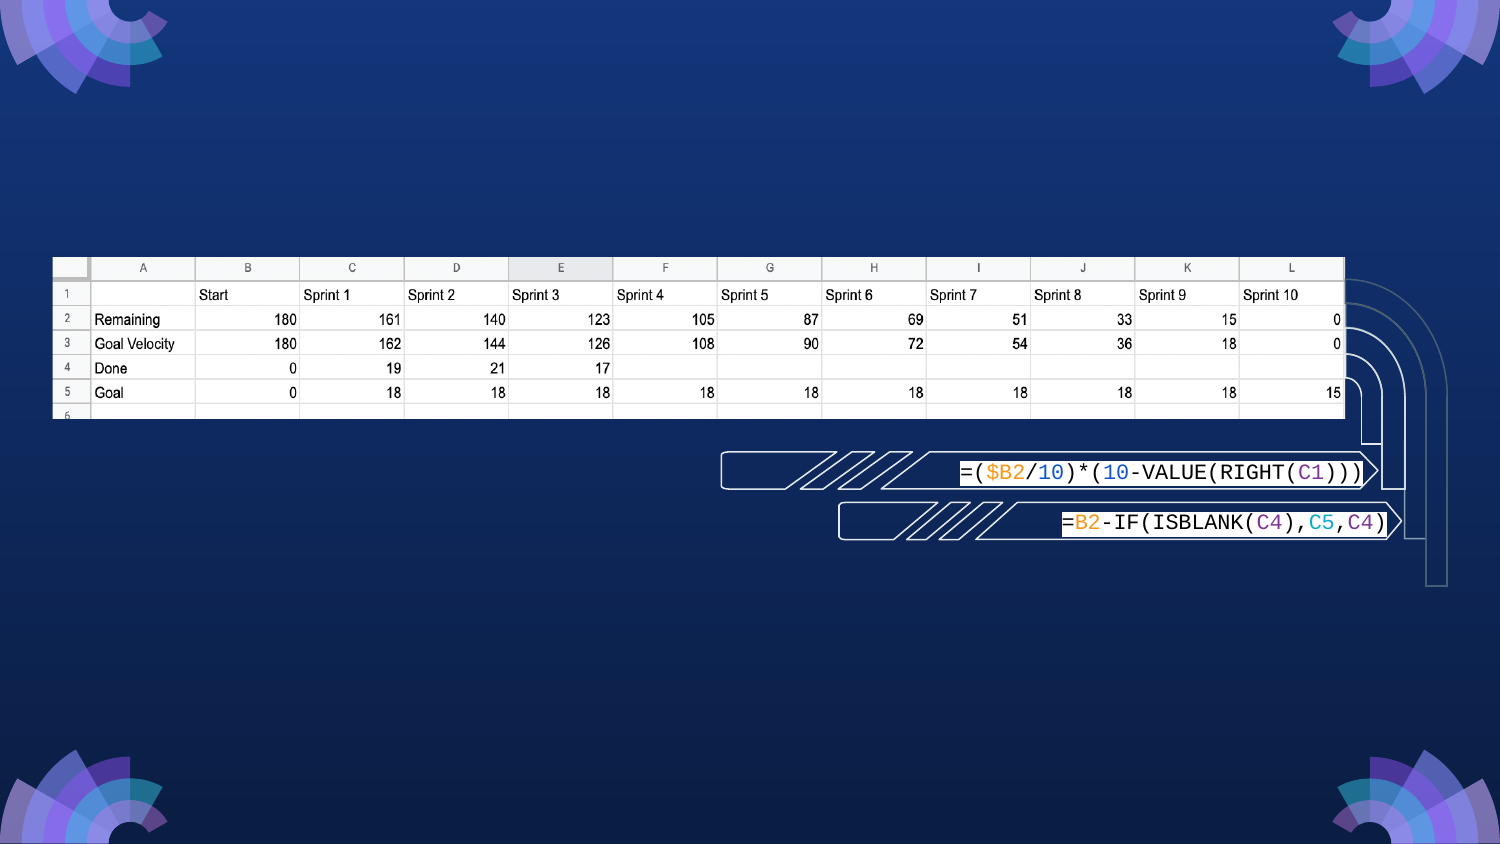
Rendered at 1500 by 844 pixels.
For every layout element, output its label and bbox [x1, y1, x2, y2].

text_box [721, 451, 1379, 490]
picture [52, 257, 1346, 419]
text_box [838, 502, 1402, 540]
text_box [1242, 381, 1500, 484]
